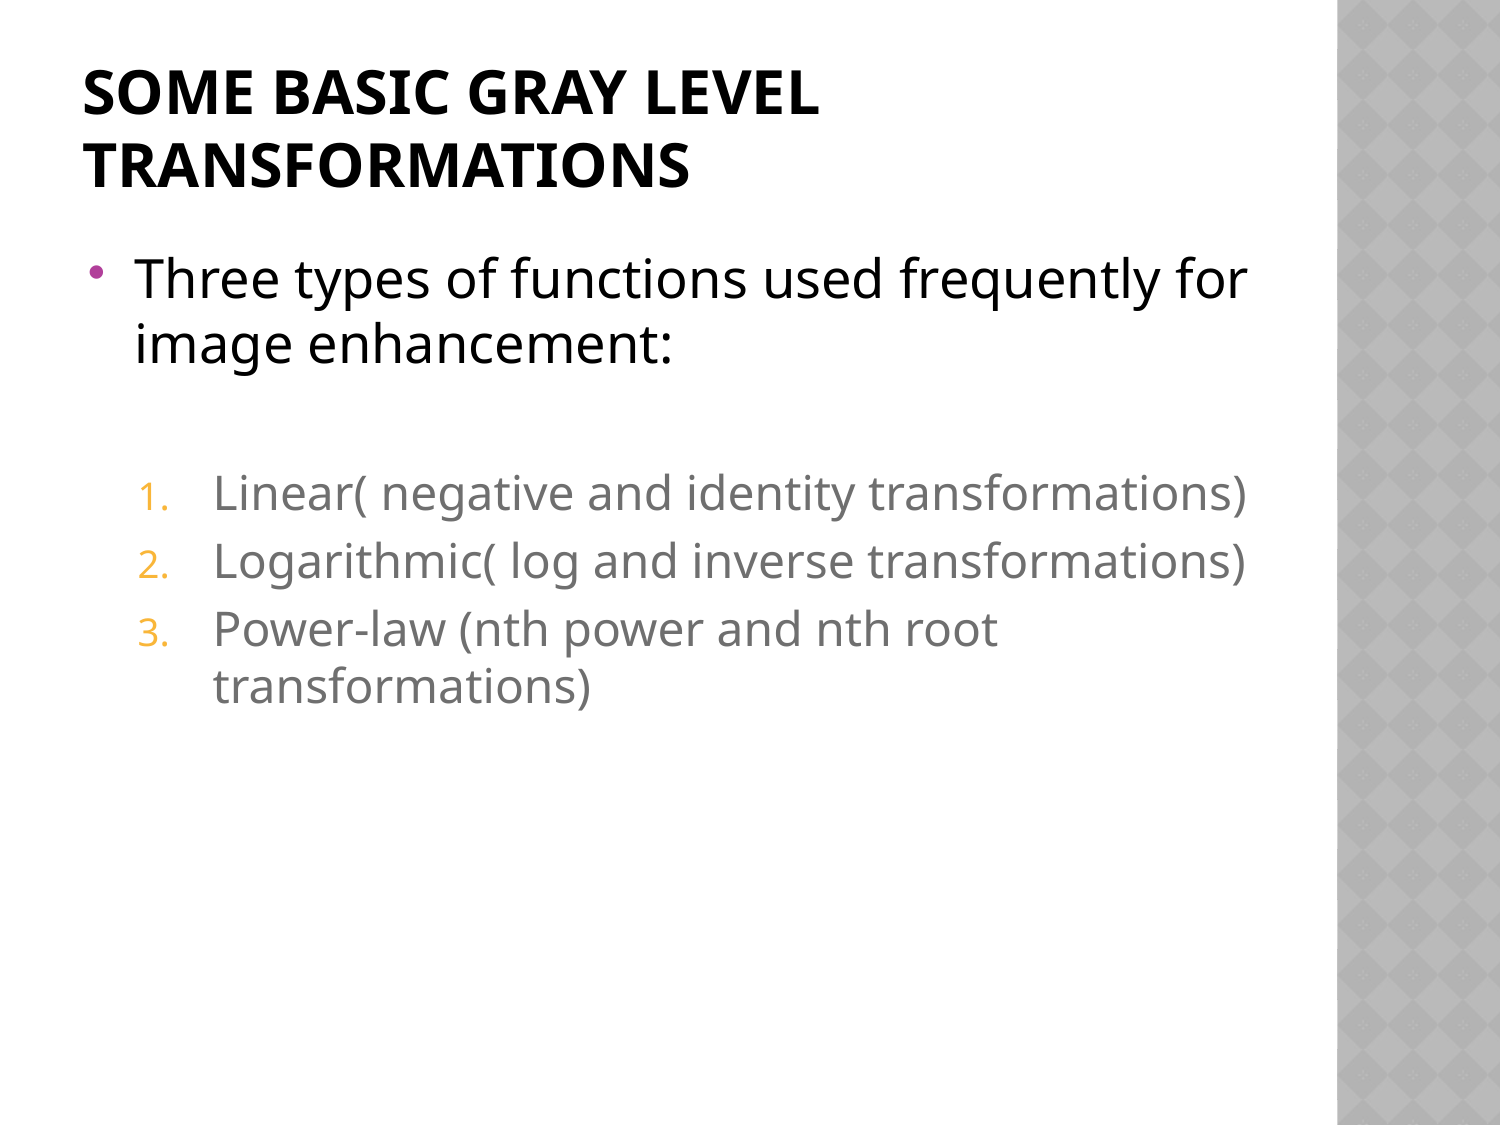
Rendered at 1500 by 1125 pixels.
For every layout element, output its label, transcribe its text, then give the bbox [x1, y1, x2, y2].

list Three types of functions used frequently for image enhancement: Linear( negative and identity transformations) Logarithmic( log and inverse transformations) Power-law (nth power and nth root transformations) [75, 237, 1288, 1059]
title Some basic gray level transformations [75, 52, 1263, 200]
